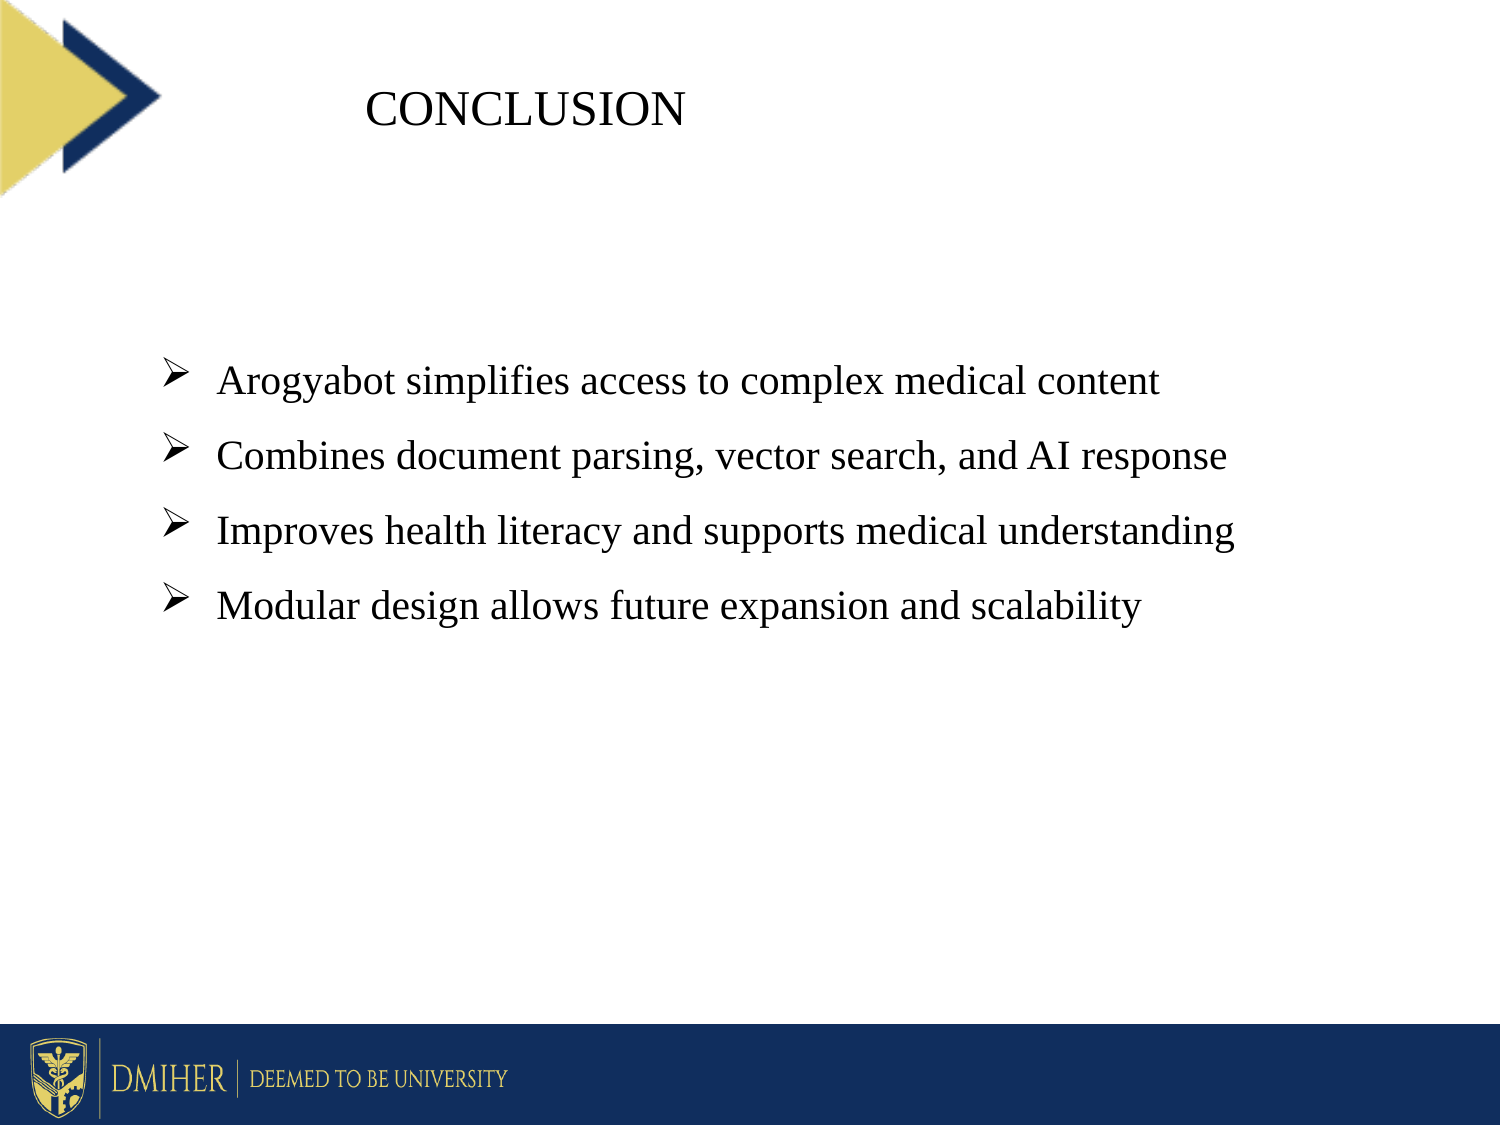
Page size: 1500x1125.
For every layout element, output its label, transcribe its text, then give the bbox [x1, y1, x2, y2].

text_box CONCLUSION [350, 67, 1300, 143]
picture [0, 1024, 1500, 1125]
picture [0, 0, 172, 199]
text_box Arogyabot simplifies access to complex medical content Combines document parsing, vector search, and AI response Improves health literacy and supports medical understanding Modular design allows future expansion and scalability [145, 320, 1300, 635]
